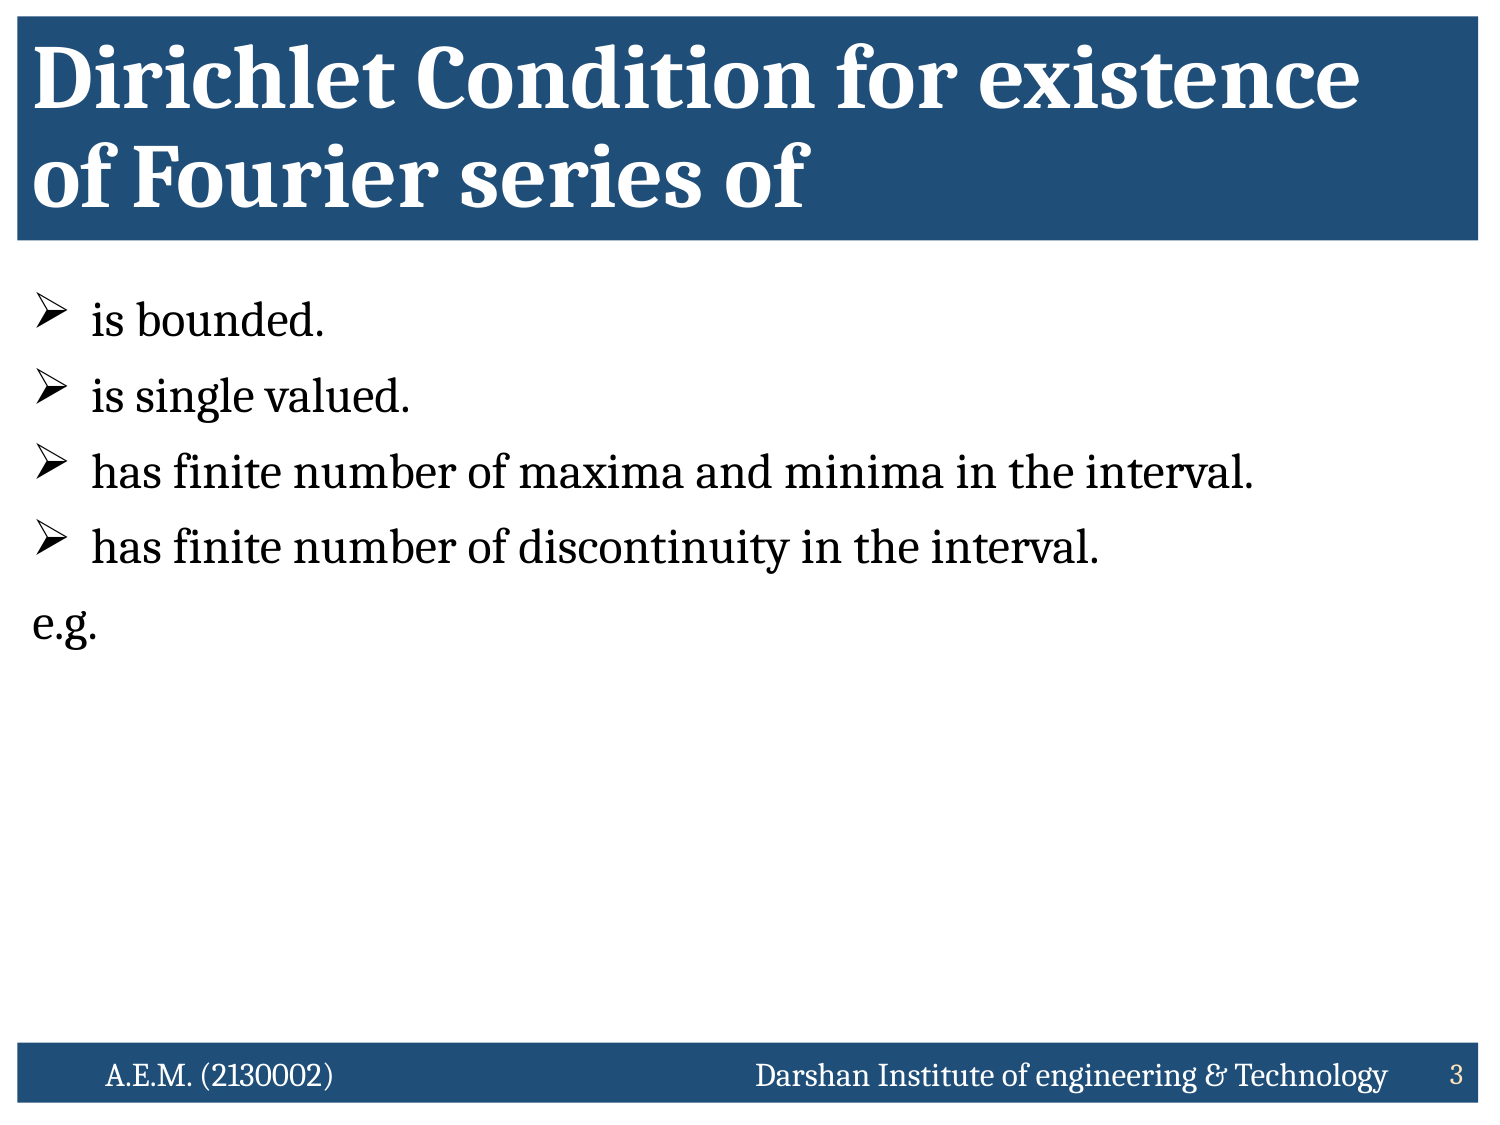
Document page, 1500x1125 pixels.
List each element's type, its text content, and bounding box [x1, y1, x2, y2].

footer A.E.M. (2130002) Darshan Institute of engineering & Technology [17, 1042, 1393, 1103]
slide_number 3 [1393, 1042, 1479, 1103]
